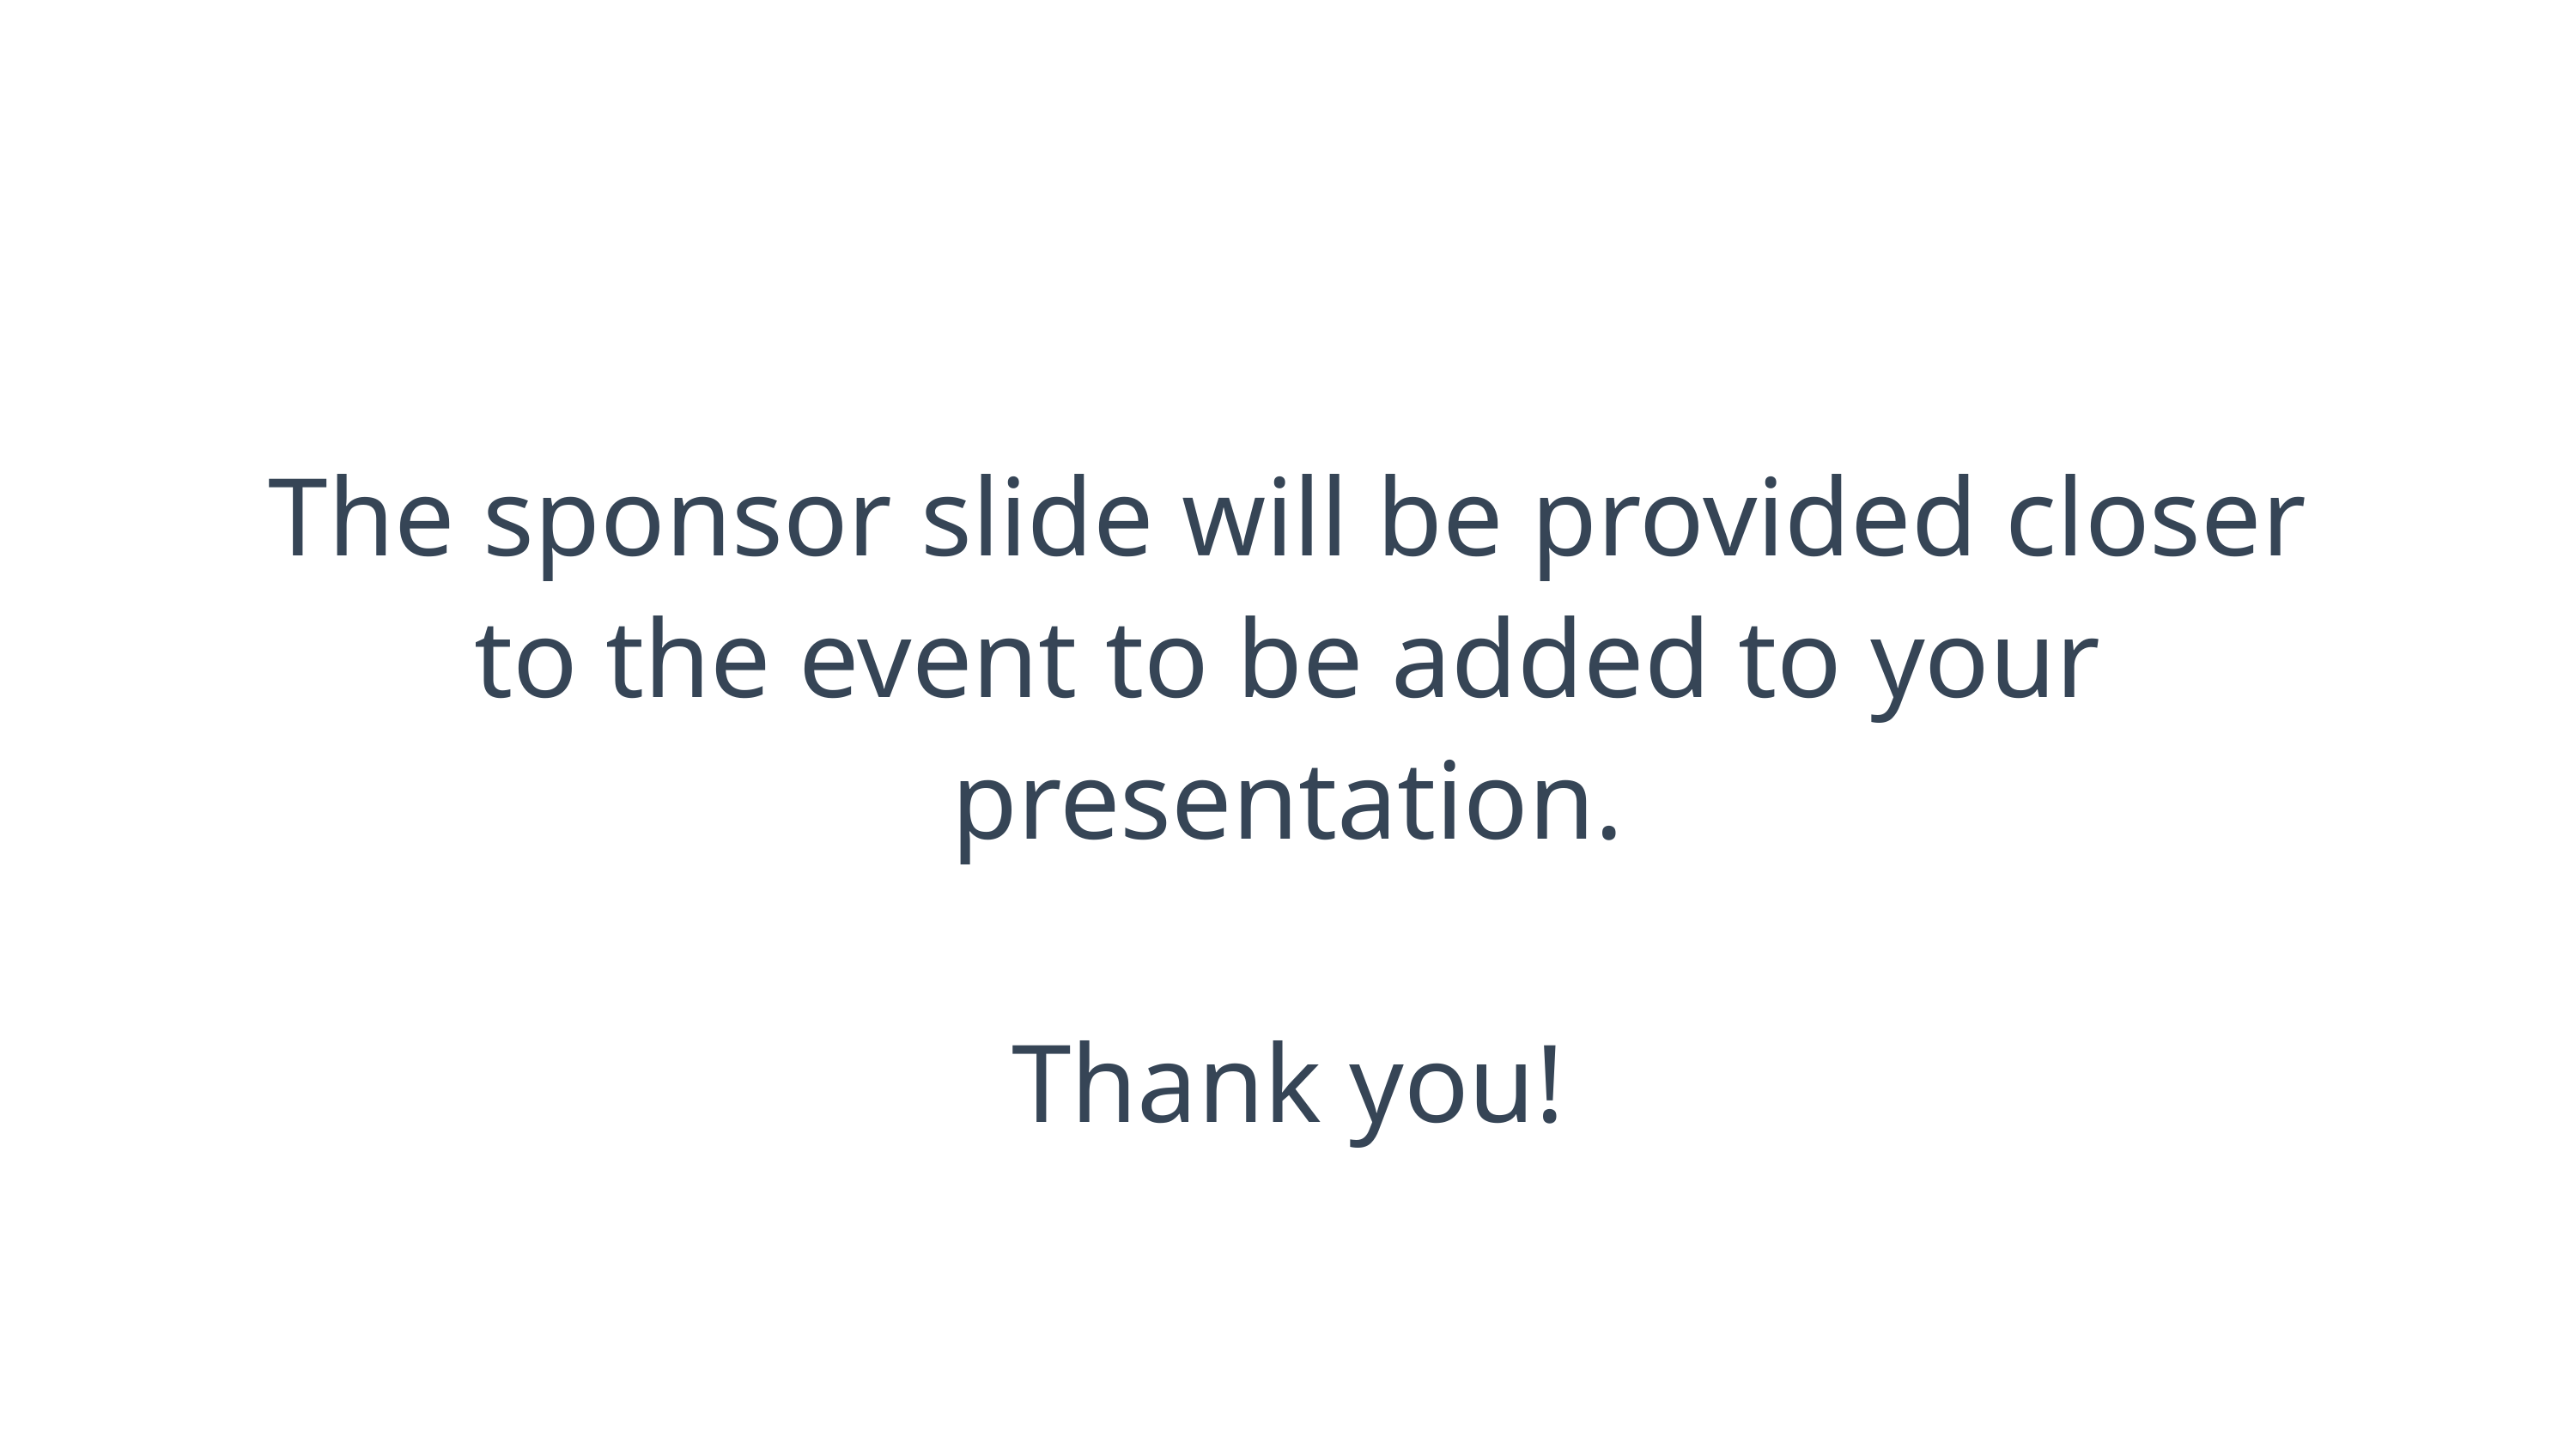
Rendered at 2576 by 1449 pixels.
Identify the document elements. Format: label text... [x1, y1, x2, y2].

text_box The sponsor slide will be provided closer to the event to be added to your presentation. Thank you! [245, 434, 2332, 1143]
